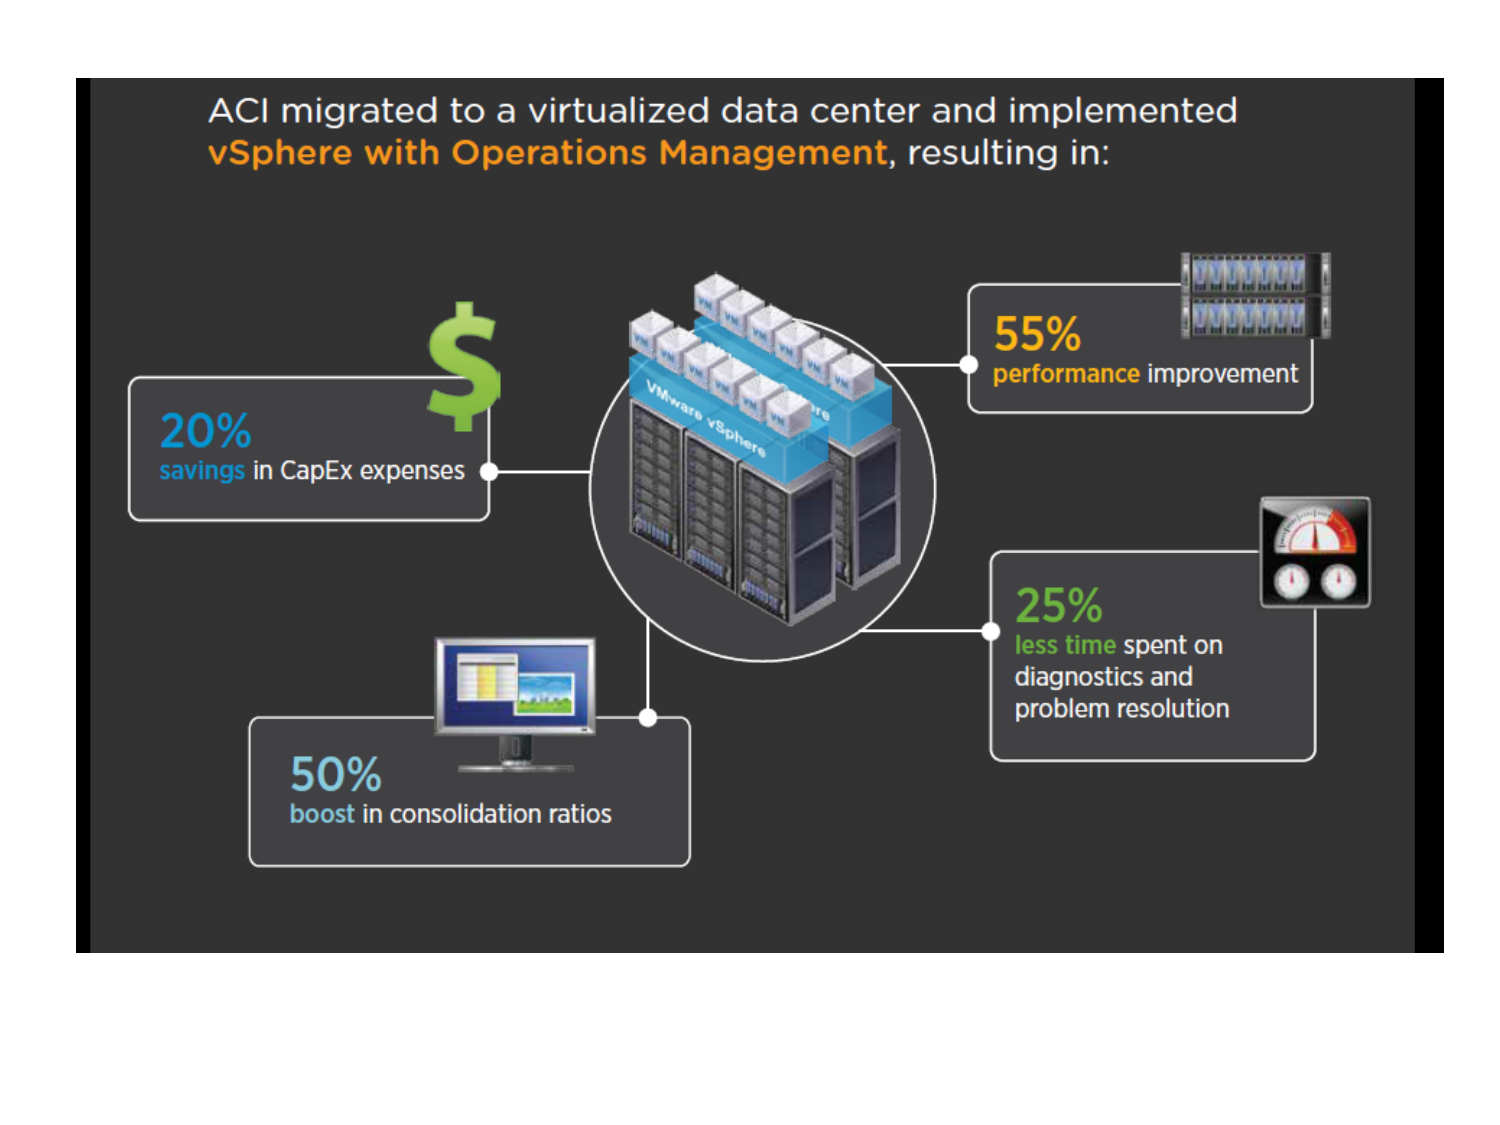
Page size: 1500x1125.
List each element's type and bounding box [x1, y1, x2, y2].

picture [76, 77, 1444, 953]
